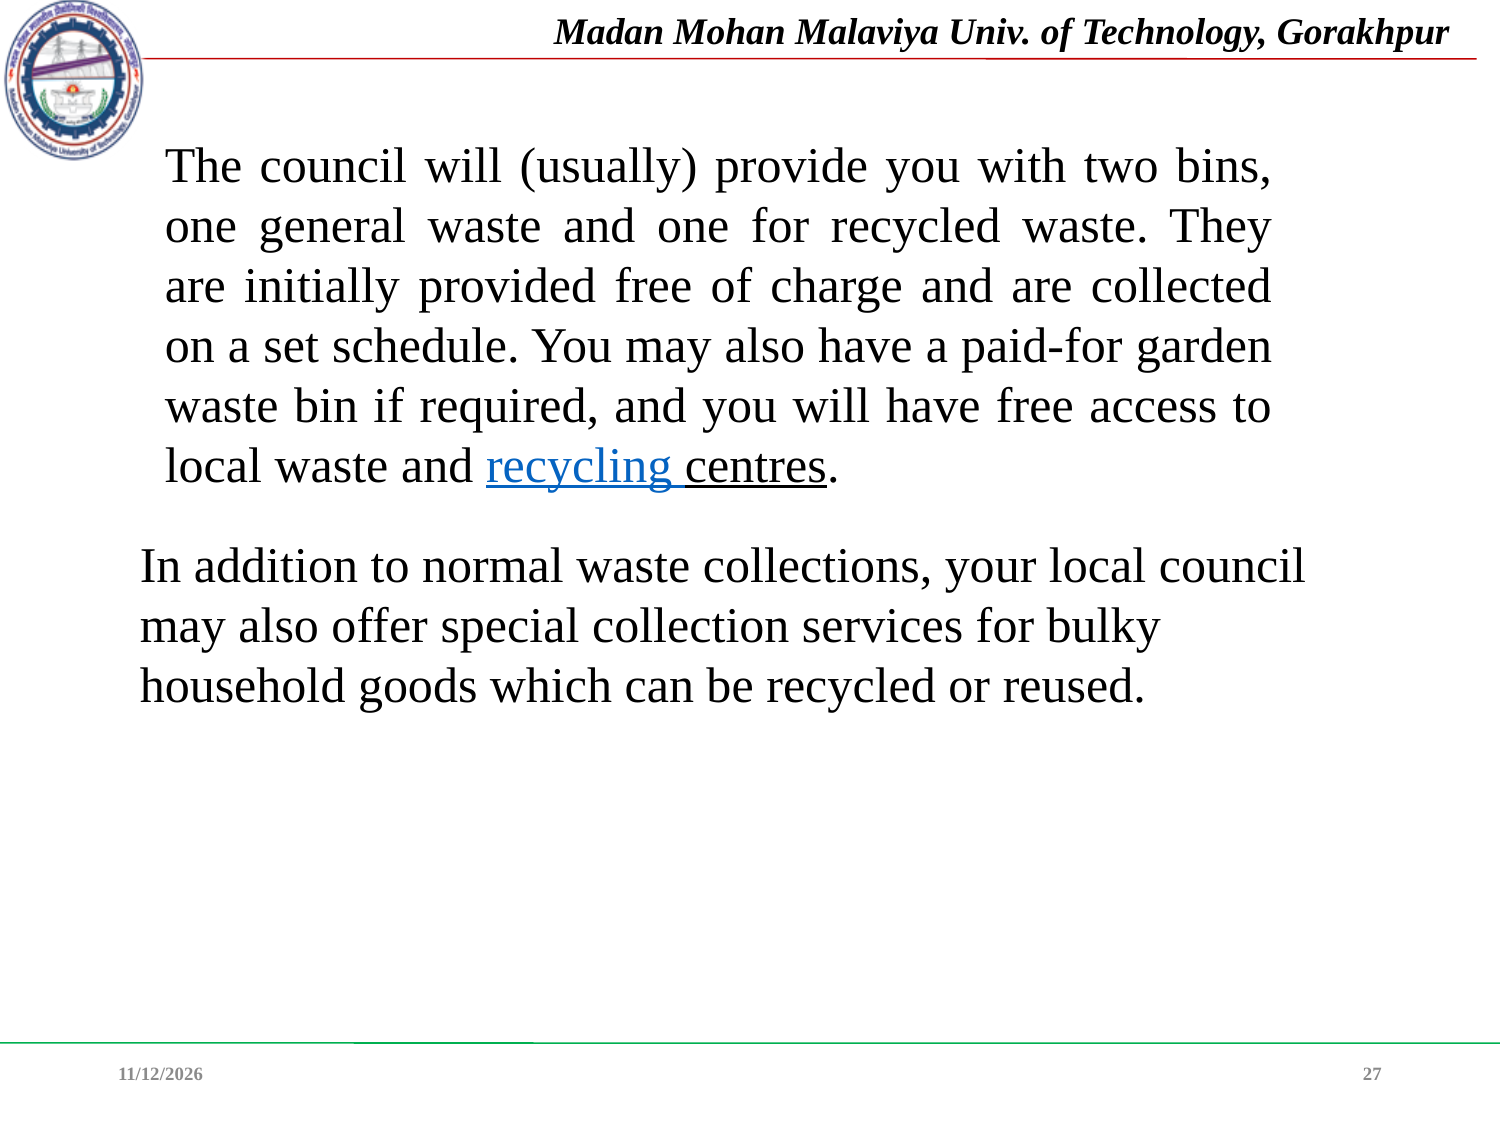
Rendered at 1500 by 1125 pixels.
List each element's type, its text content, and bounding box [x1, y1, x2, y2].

footer [496, 1042, 1004, 1103]
text_box The council will (usually) provide you with two bins, one general waste and one for recycled waste. They are initially provided free of charge and are collected on a set schedule. You may also have a paid-for garden waste bin if required, and you will have free access to local waste and recycling centres. [149, 124, 1288, 500]
slide_number 27 [1059, 1042, 1397, 1103]
slide_number 08-Feb-22 [103, 1042, 441, 1103]
picture [0, 0, 148, 166]
text_box In addition to normal waste collections, your local council may also offer special collection services for bulky household goods which can be recycled or reused. [124, 524, 1338, 720]
